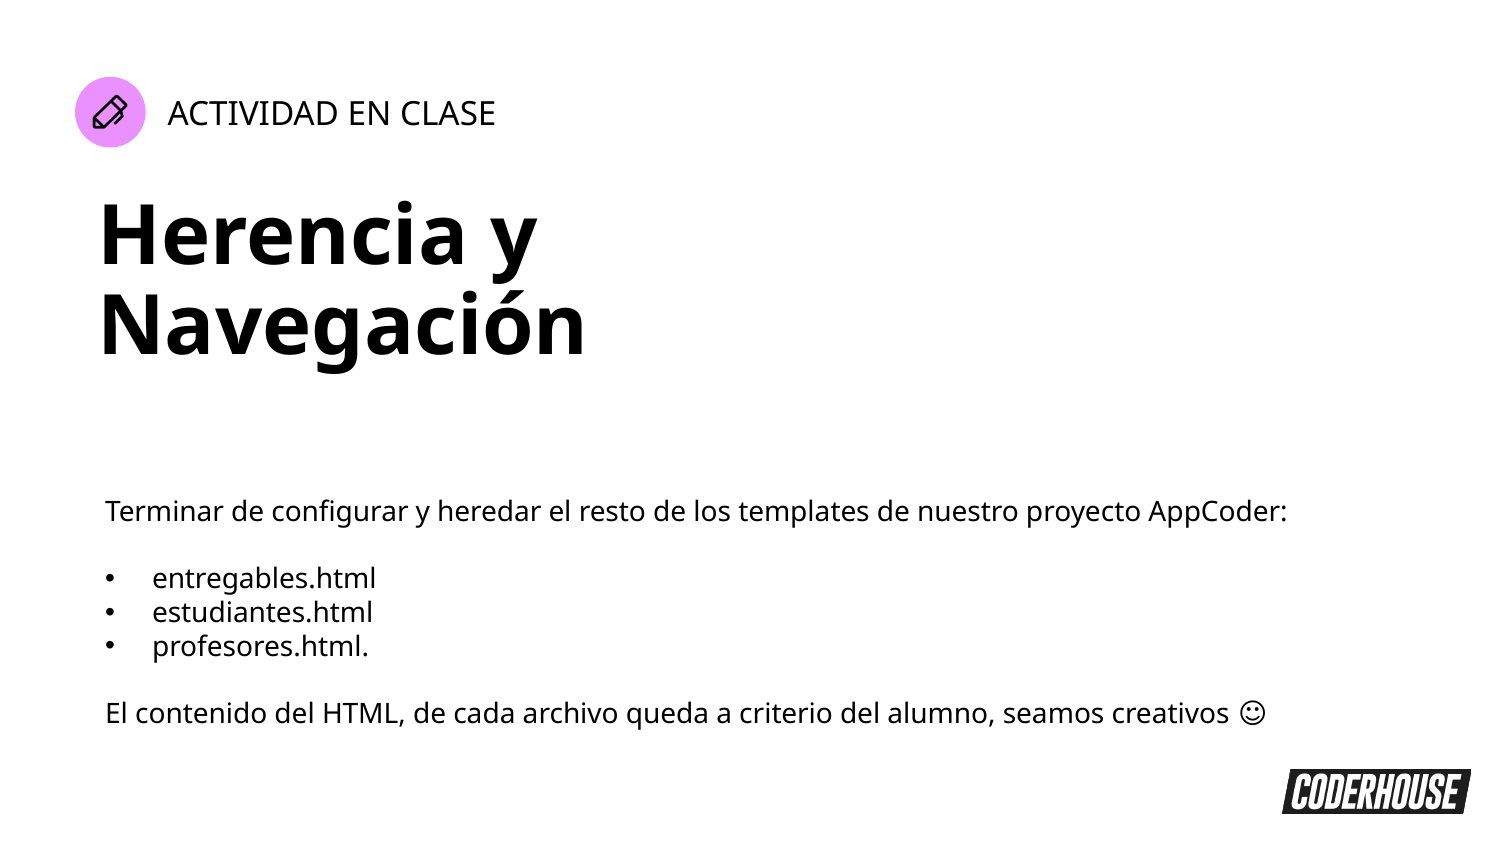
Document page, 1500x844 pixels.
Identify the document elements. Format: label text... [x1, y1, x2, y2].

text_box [74, 76, 146, 148]
text_box Herencia y Navegación [82, 177, 901, 388]
text_box ACTIVIDAD EN CLASE [152, 76, 557, 147]
picture [1281, 769, 1471, 814]
text_box Terminar de configurar y heredar el resto de los templates de nuestro proyecto AppCoder: entregables.html estudiantes.html profesores.html. El contenido del HTML, de cada archivo queda a criterio del alumno, seamos creativos ☺ [90, 444, 1450, 745]
